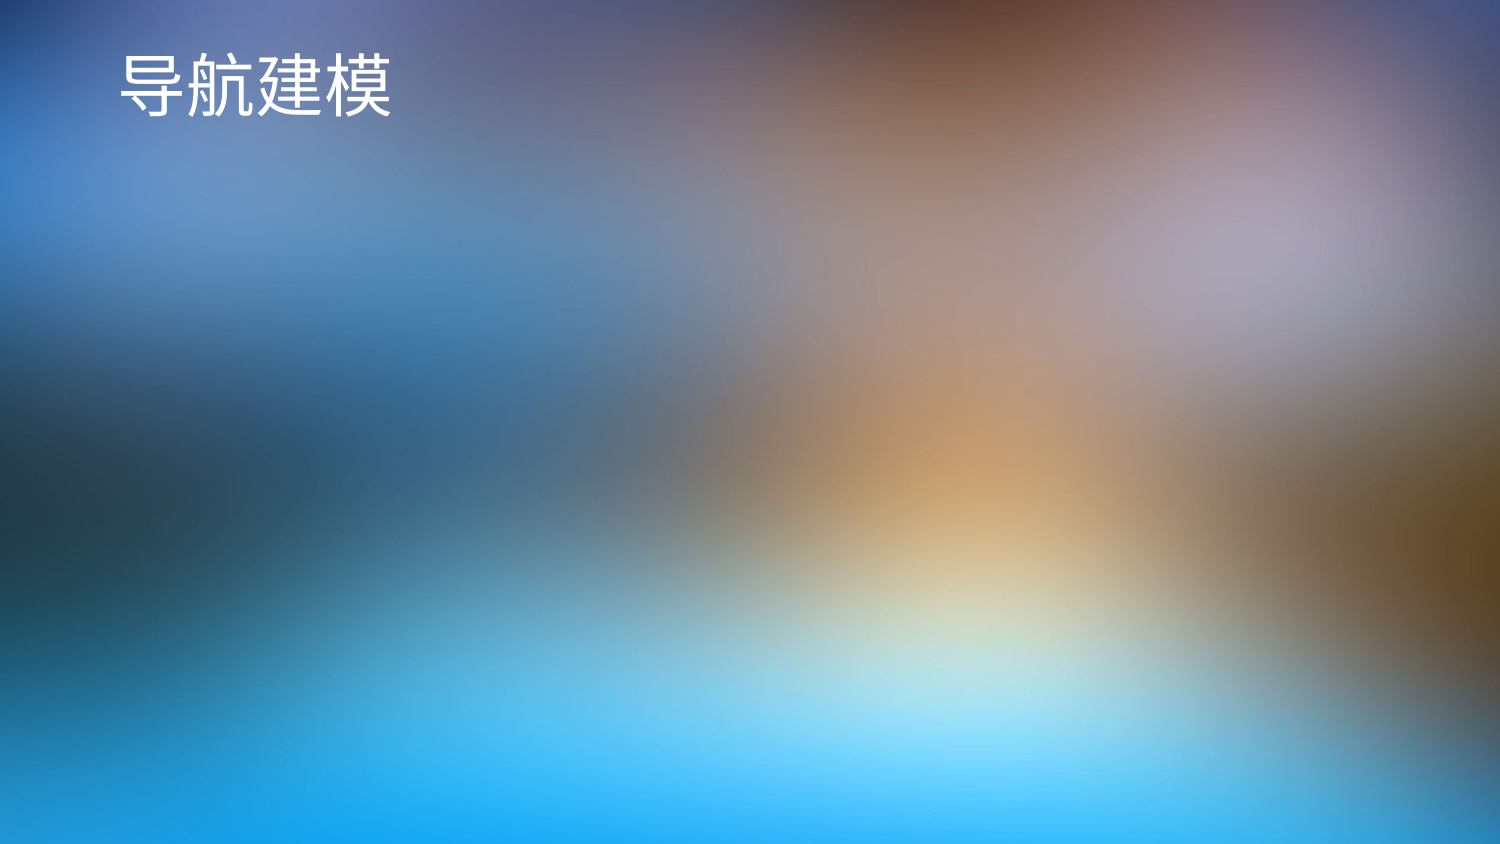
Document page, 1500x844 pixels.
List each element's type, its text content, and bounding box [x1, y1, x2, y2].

picture [0, 0, 1500, 844]
title 导航建模 [103, 44, 1397, 208]
